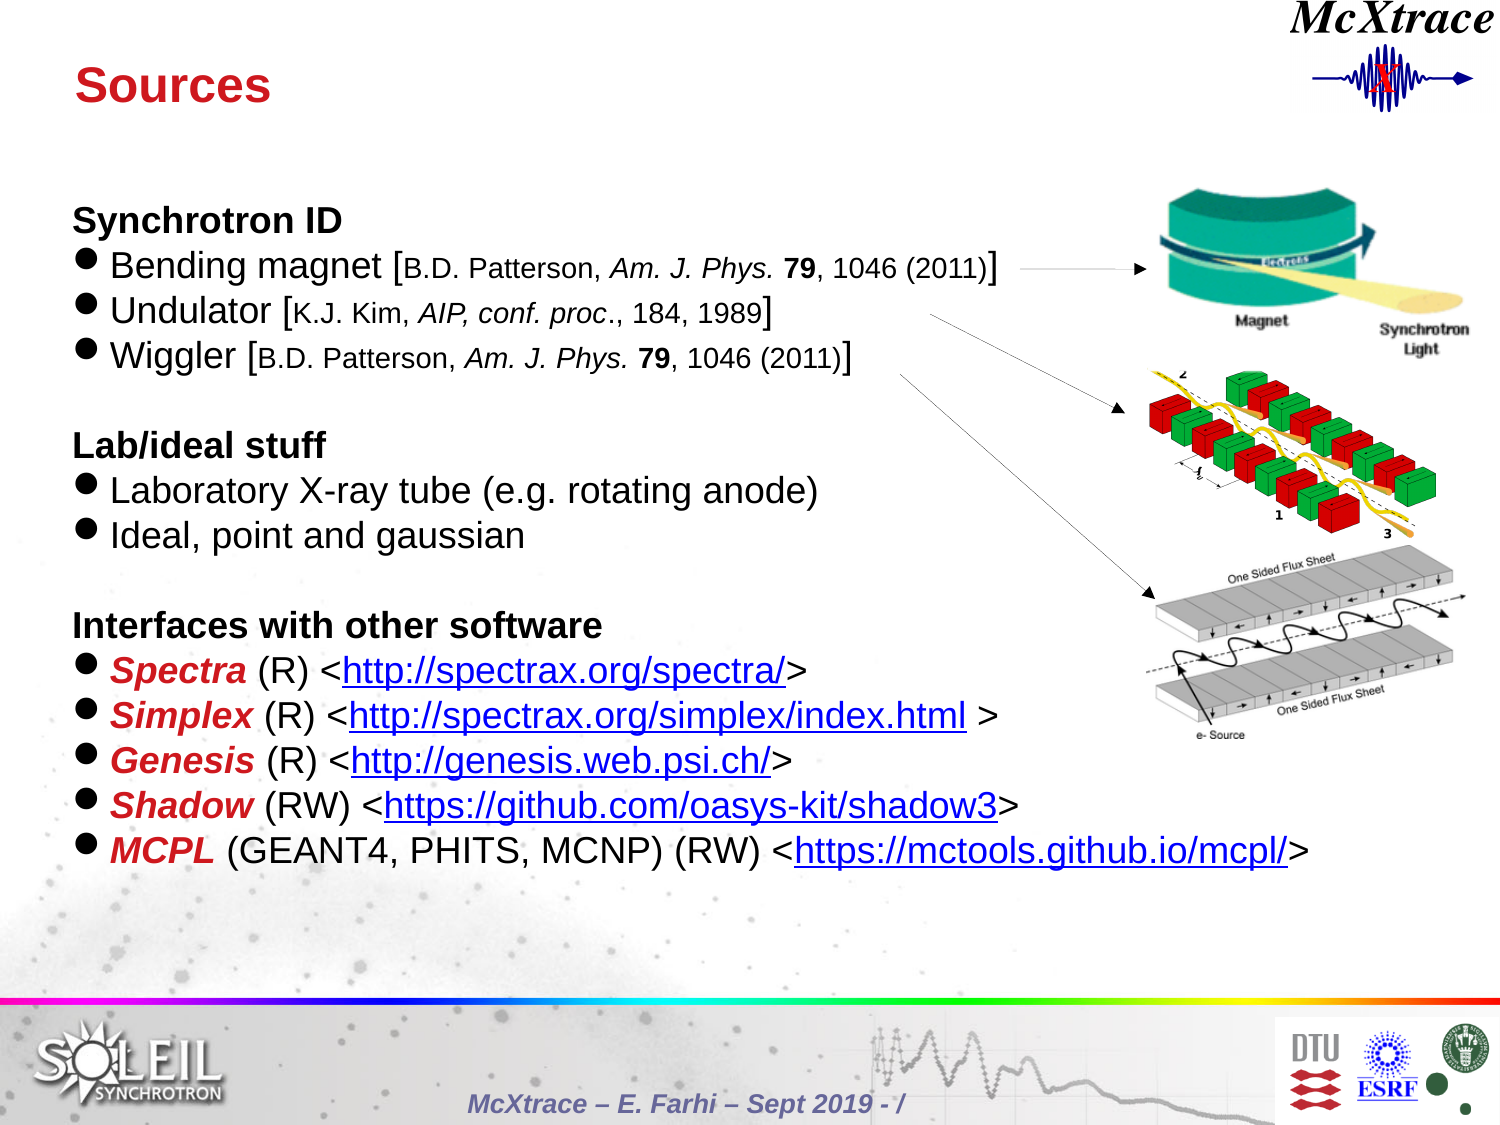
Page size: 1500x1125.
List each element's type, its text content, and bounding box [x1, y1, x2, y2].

picture [0, 0, 1500, 1125]
text_box [929, 313, 1126, 414]
text_box Synchrotron ID Bending magnet [B.D. Patterson, Am. J. Phys. 79, 1046 (2011)] Undulator [K.J. Kim, AIP, conf. proc., 184, 1989] Wiggler [B.D. Patterson, Am. J. Phys. 79, 1046 (2011)] Lab/ideal stuff Laboratory X-ray tube (e.g. rotating anode) Ideal, point and gaussian Interfaces with other software Spectra (R) <http://spectrax.org/spectra/> Simplex (R) <http://spectrax.org/simplex/index.html > Genesis (R) <http://genesis.web.psi.ch/> Shadow (RW) <https://github.com/oasys-kit/shadow3> MCPL (GEANT4, PHITS, MCNP) (RW) <https://mctools.github.io/mcpl/> [57, 188, 1141, 413]
text_box [1019, 262, 1141, 276]
text_box Sources [59, 45, 1440, 116]
